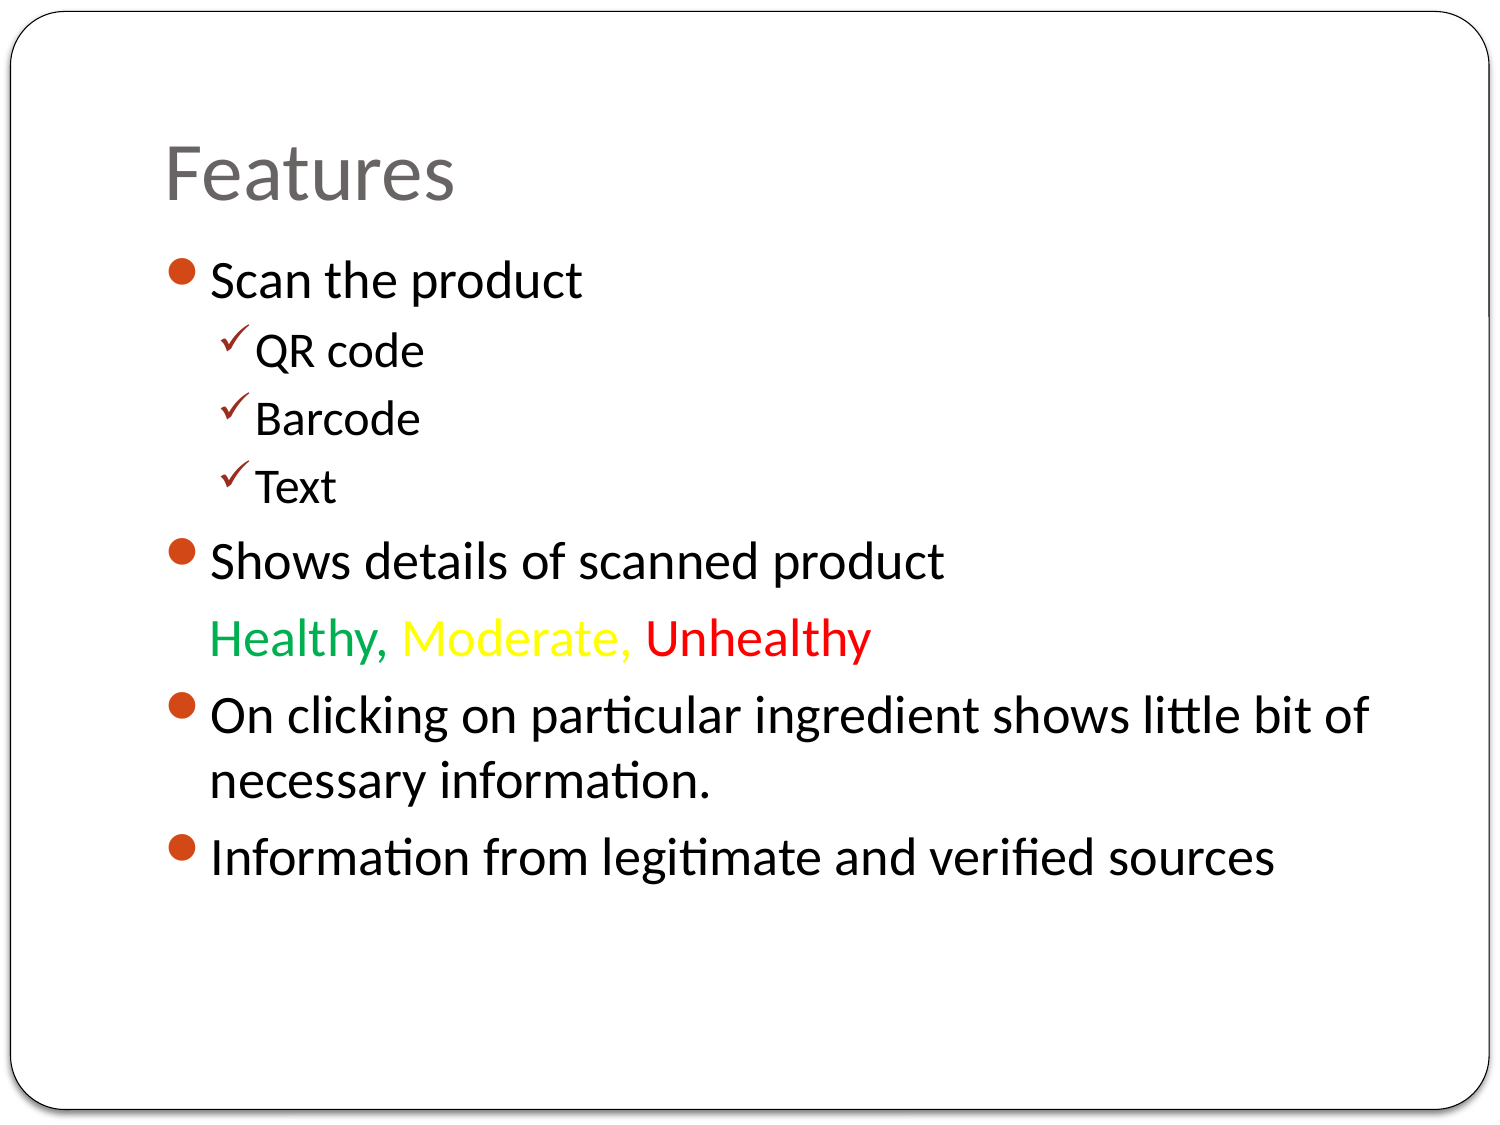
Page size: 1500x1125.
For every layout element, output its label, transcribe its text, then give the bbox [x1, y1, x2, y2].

title Features [150, 45, 1425, 233]
list Scan the product QR code Barcode Text Shows details of scanned product Healthy, Moderate, Unhealthy On clicking on particular ingredient shows little bit of necessary information. Information from legitimate and verified sources [150, 237, 1425, 988]
